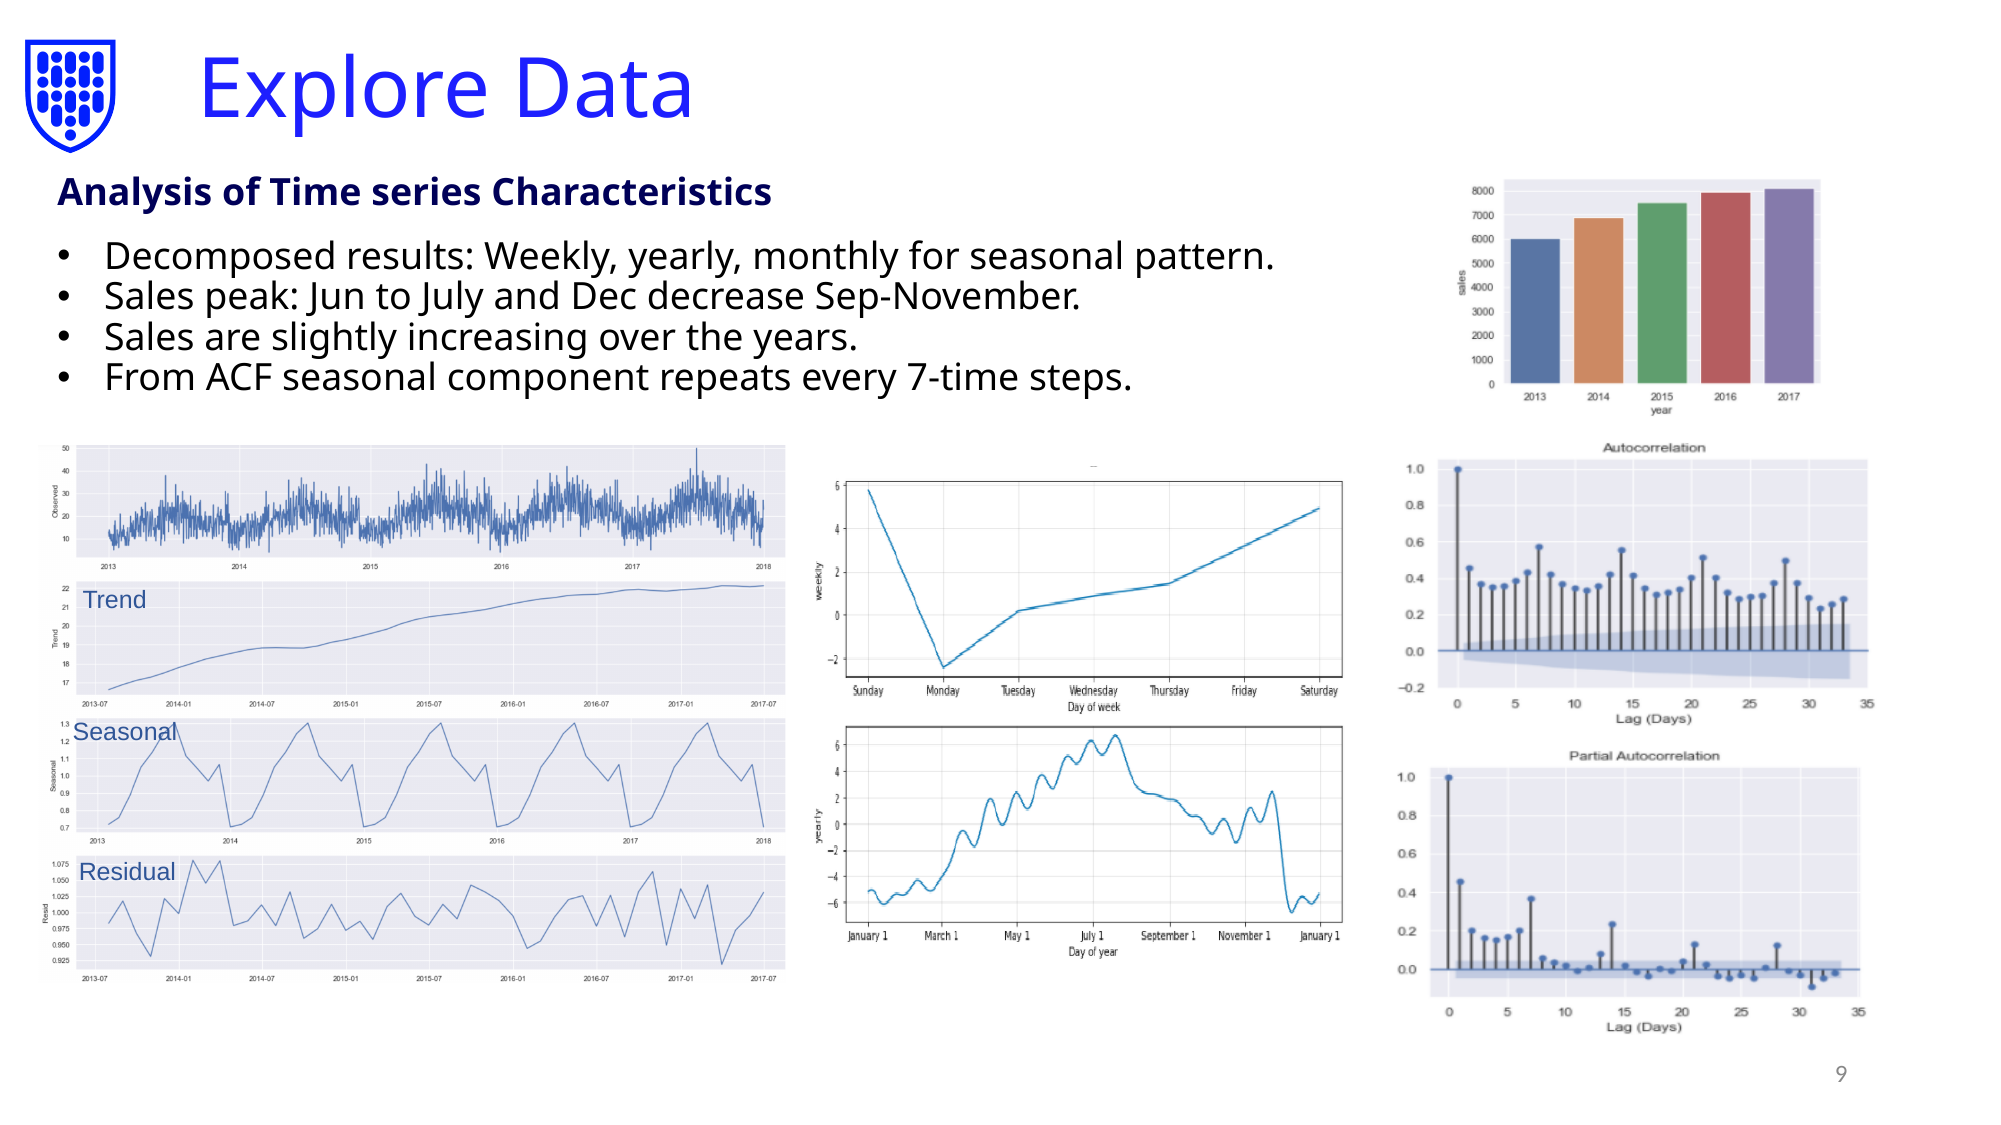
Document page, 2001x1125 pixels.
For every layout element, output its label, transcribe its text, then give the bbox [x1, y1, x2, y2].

slide_number 9 [1412, 1043, 1863, 1103]
list Analysis of Time series Characteristics Decomposed results: Weekly, yearly, monthly for seasonal pattern. Sales peak: Jun to July and Dec decrease Sep-November. Sales are slightly increasing over the years. From ACF seasonal component repeats every 7-time steps. [42, 165, 1960, 1118]
picture [797, 465, 1352, 963]
picture [0, 25, 141, 167]
title Explore Data [182, 6, 1908, 165]
picture [1394, 442, 1879, 1036]
picture [1451, 173, 1824, 420]
picture [37, 445, 786, 983]
